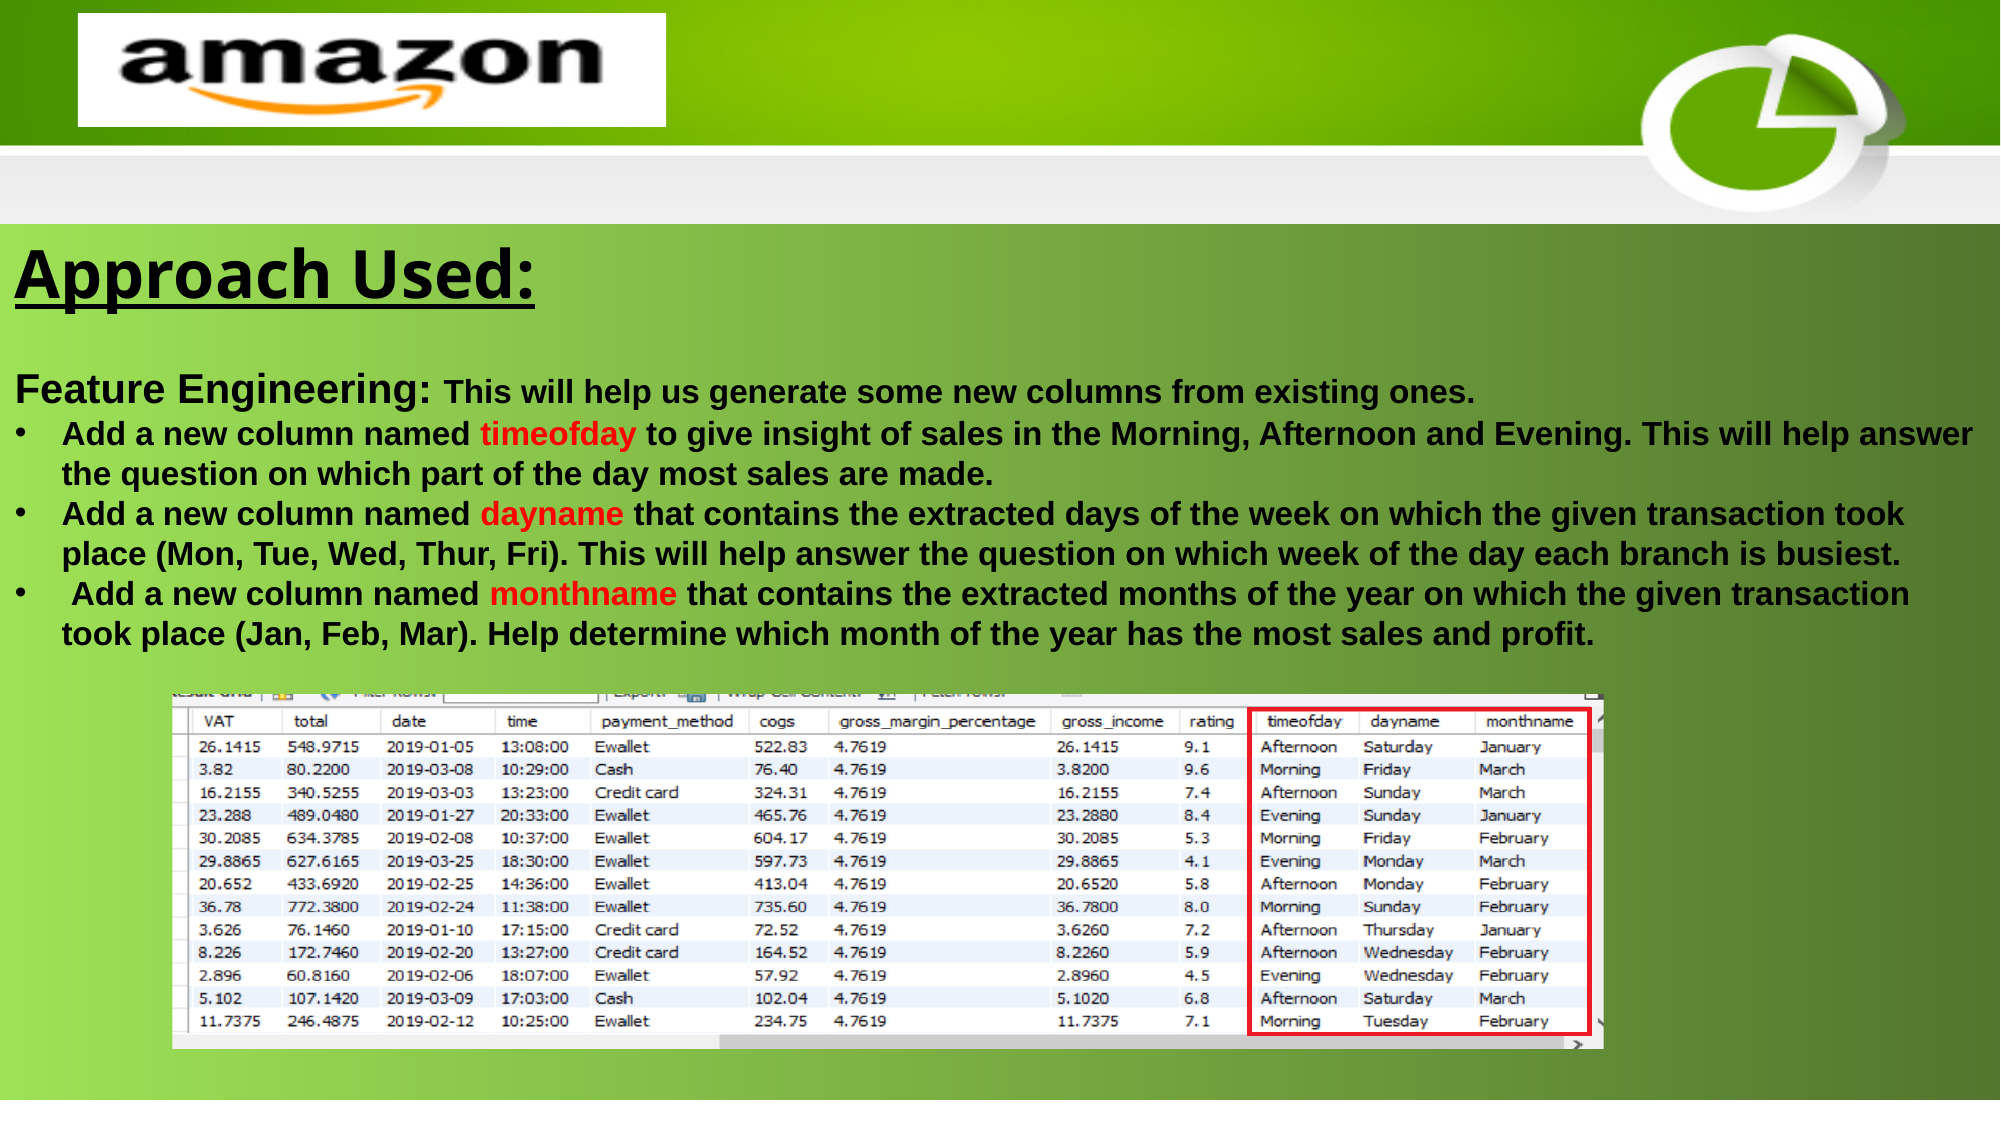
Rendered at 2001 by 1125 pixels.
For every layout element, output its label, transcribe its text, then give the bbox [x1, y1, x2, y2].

text_box Approach Used: Feature Engineering: This will help us generate some new columns from existing ones. Add a new column named timeofday to give insight of sales in the Morning, Afternoon and Evening. This will help answer the question on which part of the day most sales are made. Add a new column named dayname that contains the extracted days of the week on which the given transaction took place (Mon, Tue, Wed, Thur, Fri). This will help answer the question on which week of the day each branch is busiest. Add a new column named monthname that contains the extracted months of the year on which the given transaction took place (Jan, Feb, Mar). Help determine which month of the year has the most sales and profit. [0, 224, 2000, 1100]
picture [0, 0, 2001, 1125]
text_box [172, 694, 1604, 1049]
